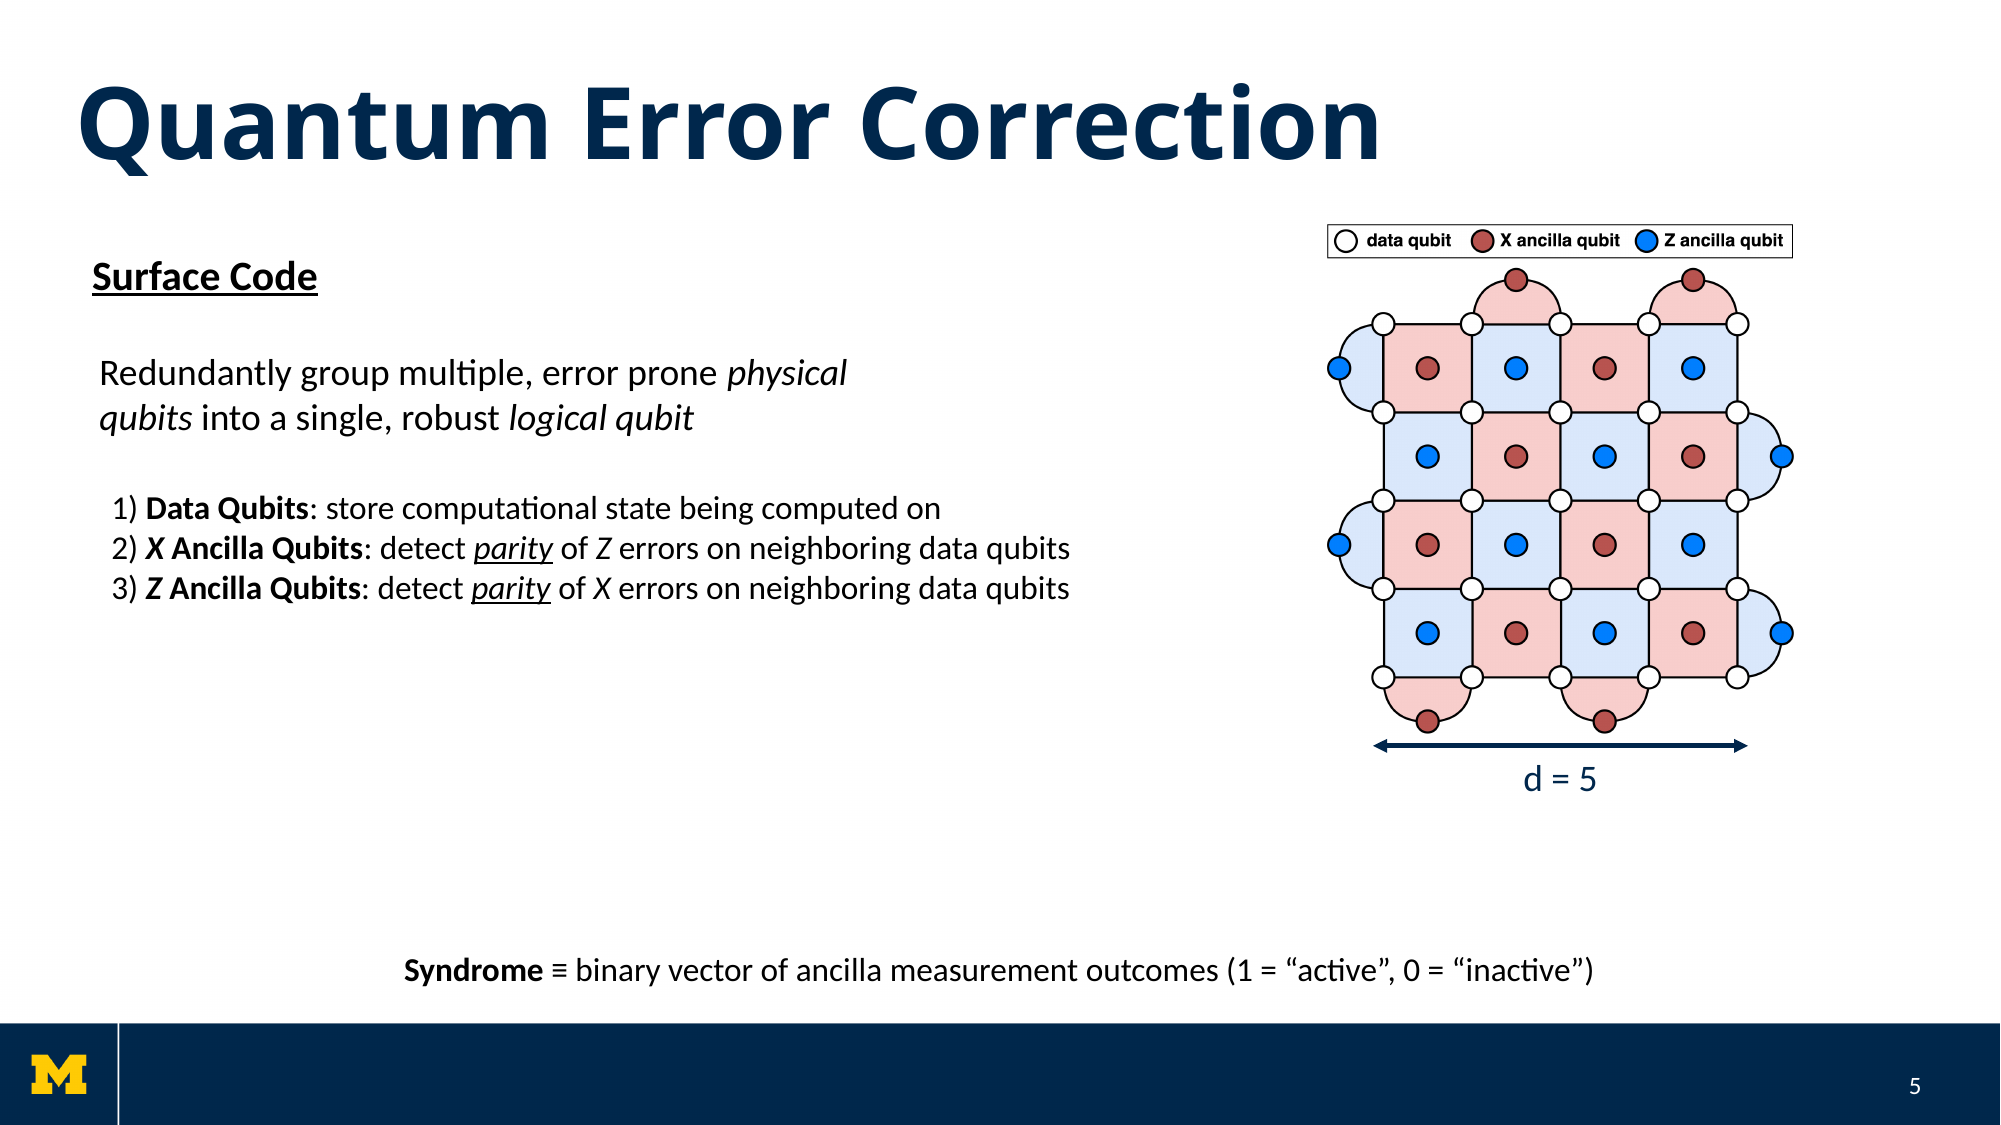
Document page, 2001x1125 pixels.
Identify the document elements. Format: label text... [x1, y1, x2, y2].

text_box 1) Data Qubits: store computational state being computed on 2) X Ancilla Qubits: detect parity of Z errors on neighboring data qubits 3) Z Ancilla Qubits: detect parity of X errors on neighboring data qubits [96, 479, 1113, 614]
picture [0, 0, 2000, 1125]
text_box Syndrome ≡ binary vector of ancilla measurement outcomes (1 = “active”, 0 = “inactive”) [303, 941, 1696, 996]
title Quantum Error Correction [60, 47, 1561, 189]
text_box d = 5 [1424, 746, 1697, 807]
slide_number 5 [1749, 1062, 1937, 1103]
text_box Surface Code [77, 241, 1029, 307]
text_box Redundantly group multiple, error prone physical qubits into a single, robust logical qubit [84, 340, 950, 446]
